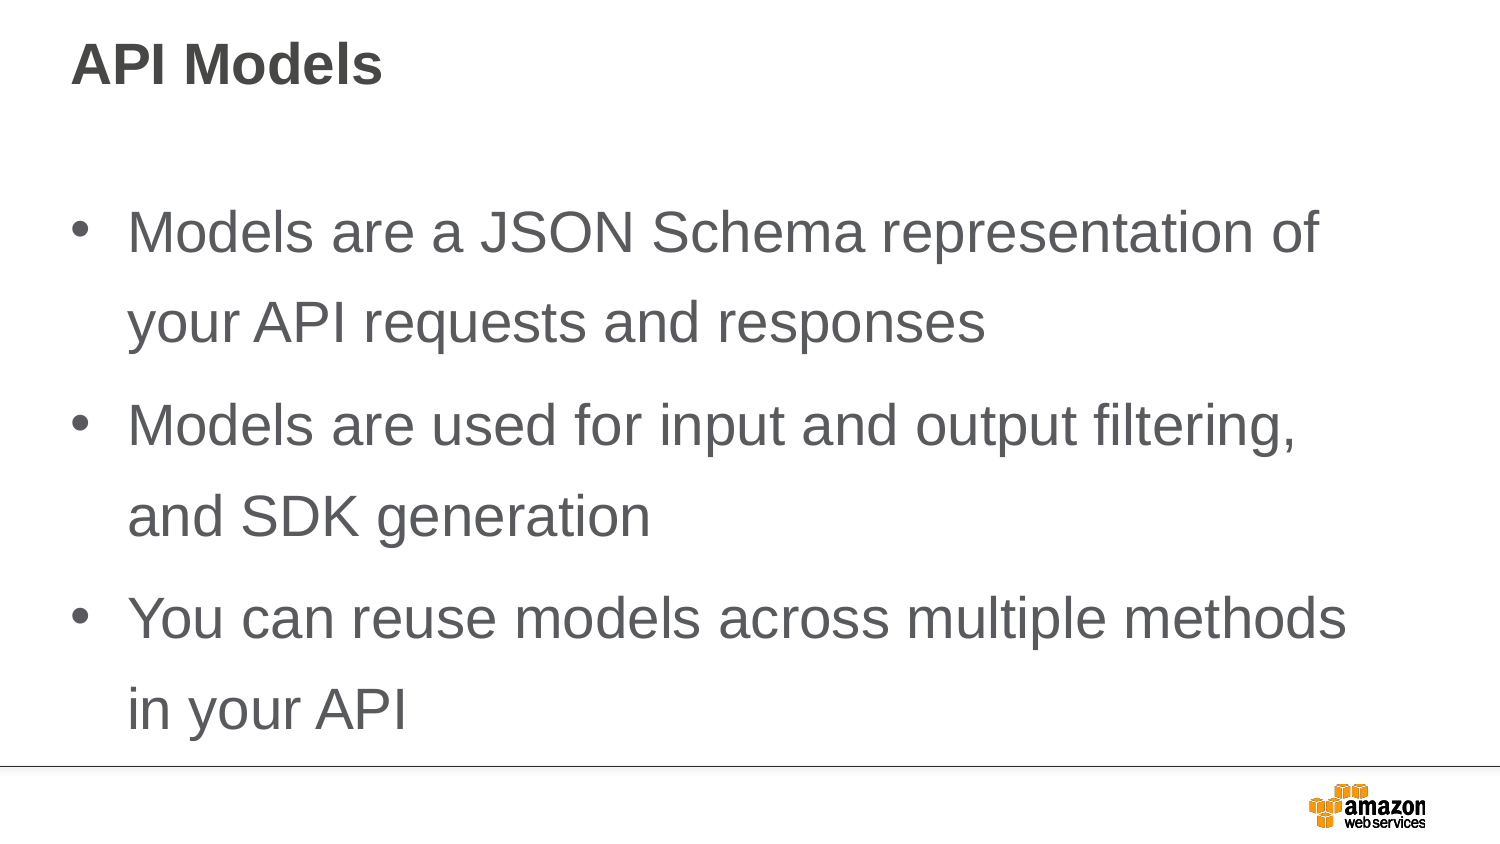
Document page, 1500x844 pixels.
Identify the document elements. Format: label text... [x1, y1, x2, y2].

list Models are a JSON Schema representation of your API requests and responses Models are used for input and output filtering, and SDK generation You can reuse models across multiple methods in your API [55, 165, 1402, 768]
title API Models [55, 18, 1402, 160]
